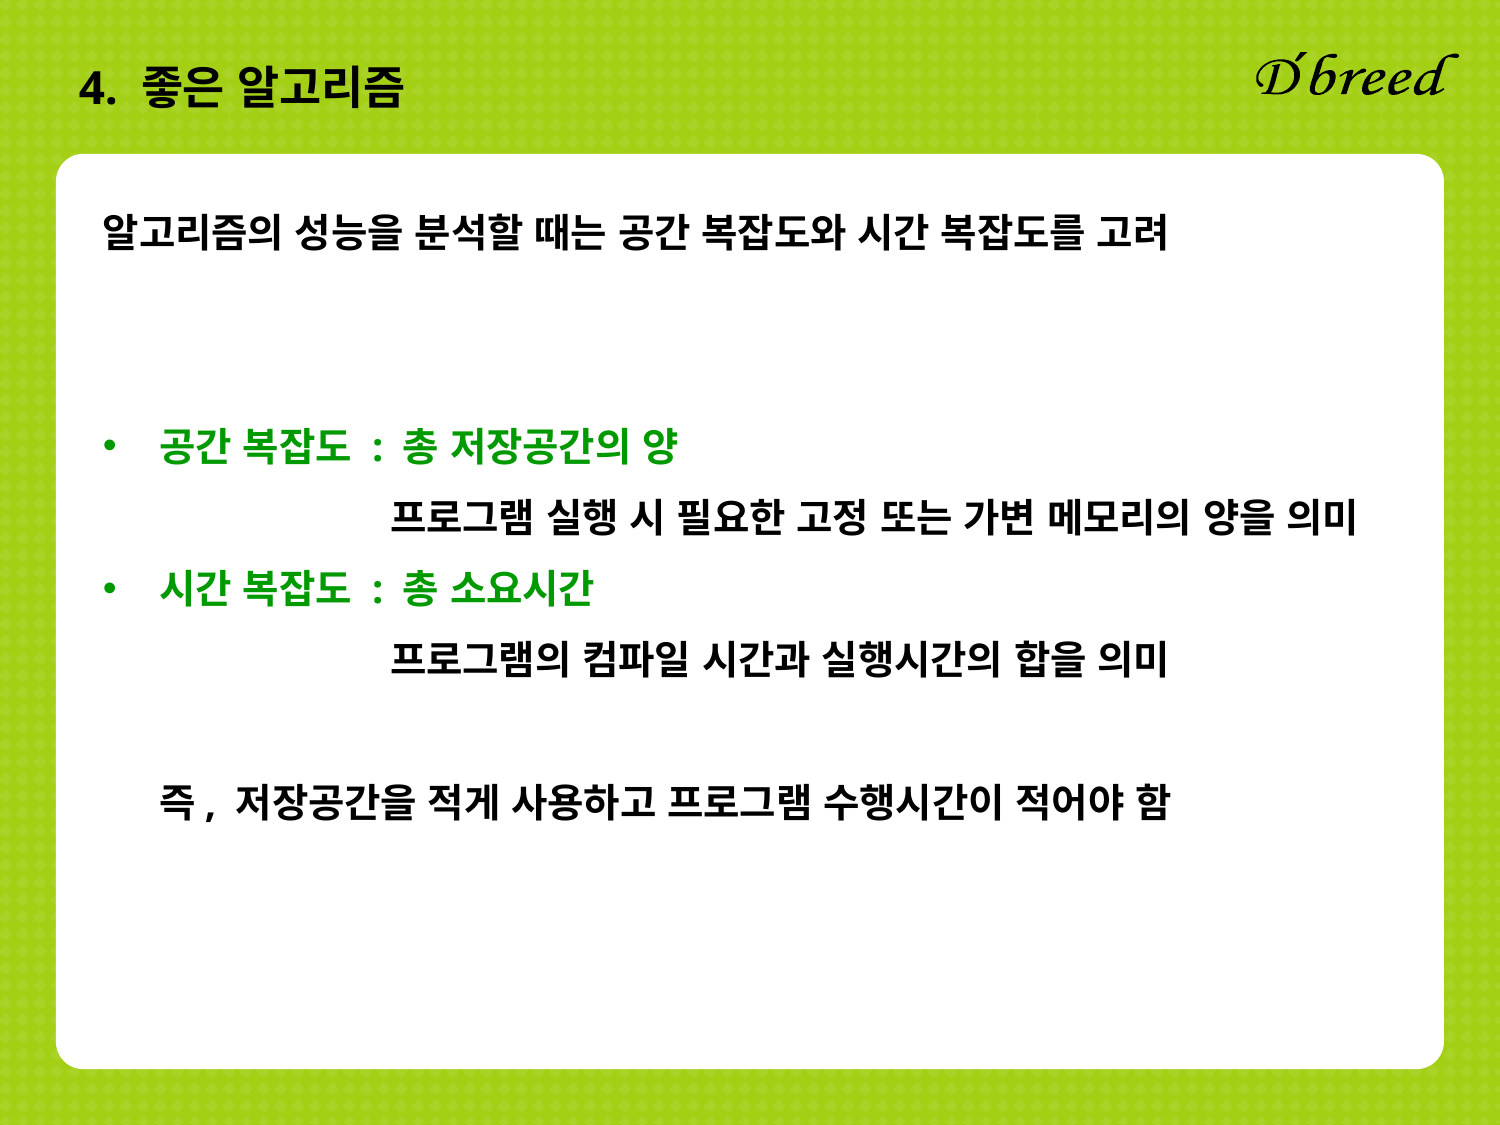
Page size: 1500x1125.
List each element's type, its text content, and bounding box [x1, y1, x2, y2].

text_box 알고리즘의 성능을 분석할 때는 공간 복잡도와 시간 복잡도를 고려 공간 복잡도 : 총 저장공간의 양 프로그램 실행 시 필요한 고정 또는 가변 메모리의 양을 의미 시간 복잡도 : 총 소요시간 프로그램의 컴파일 시간과 실행시간의 합을 의미 즉, 저장공간을 적게 사용하고 프로그램 수행시간이 적어야 함 [88, 176, 1461, 1047]
picture [0, 0, 1500, 1125]
text_box 4. 좋은 알고리즘 [64, 62, 1436, 122]
